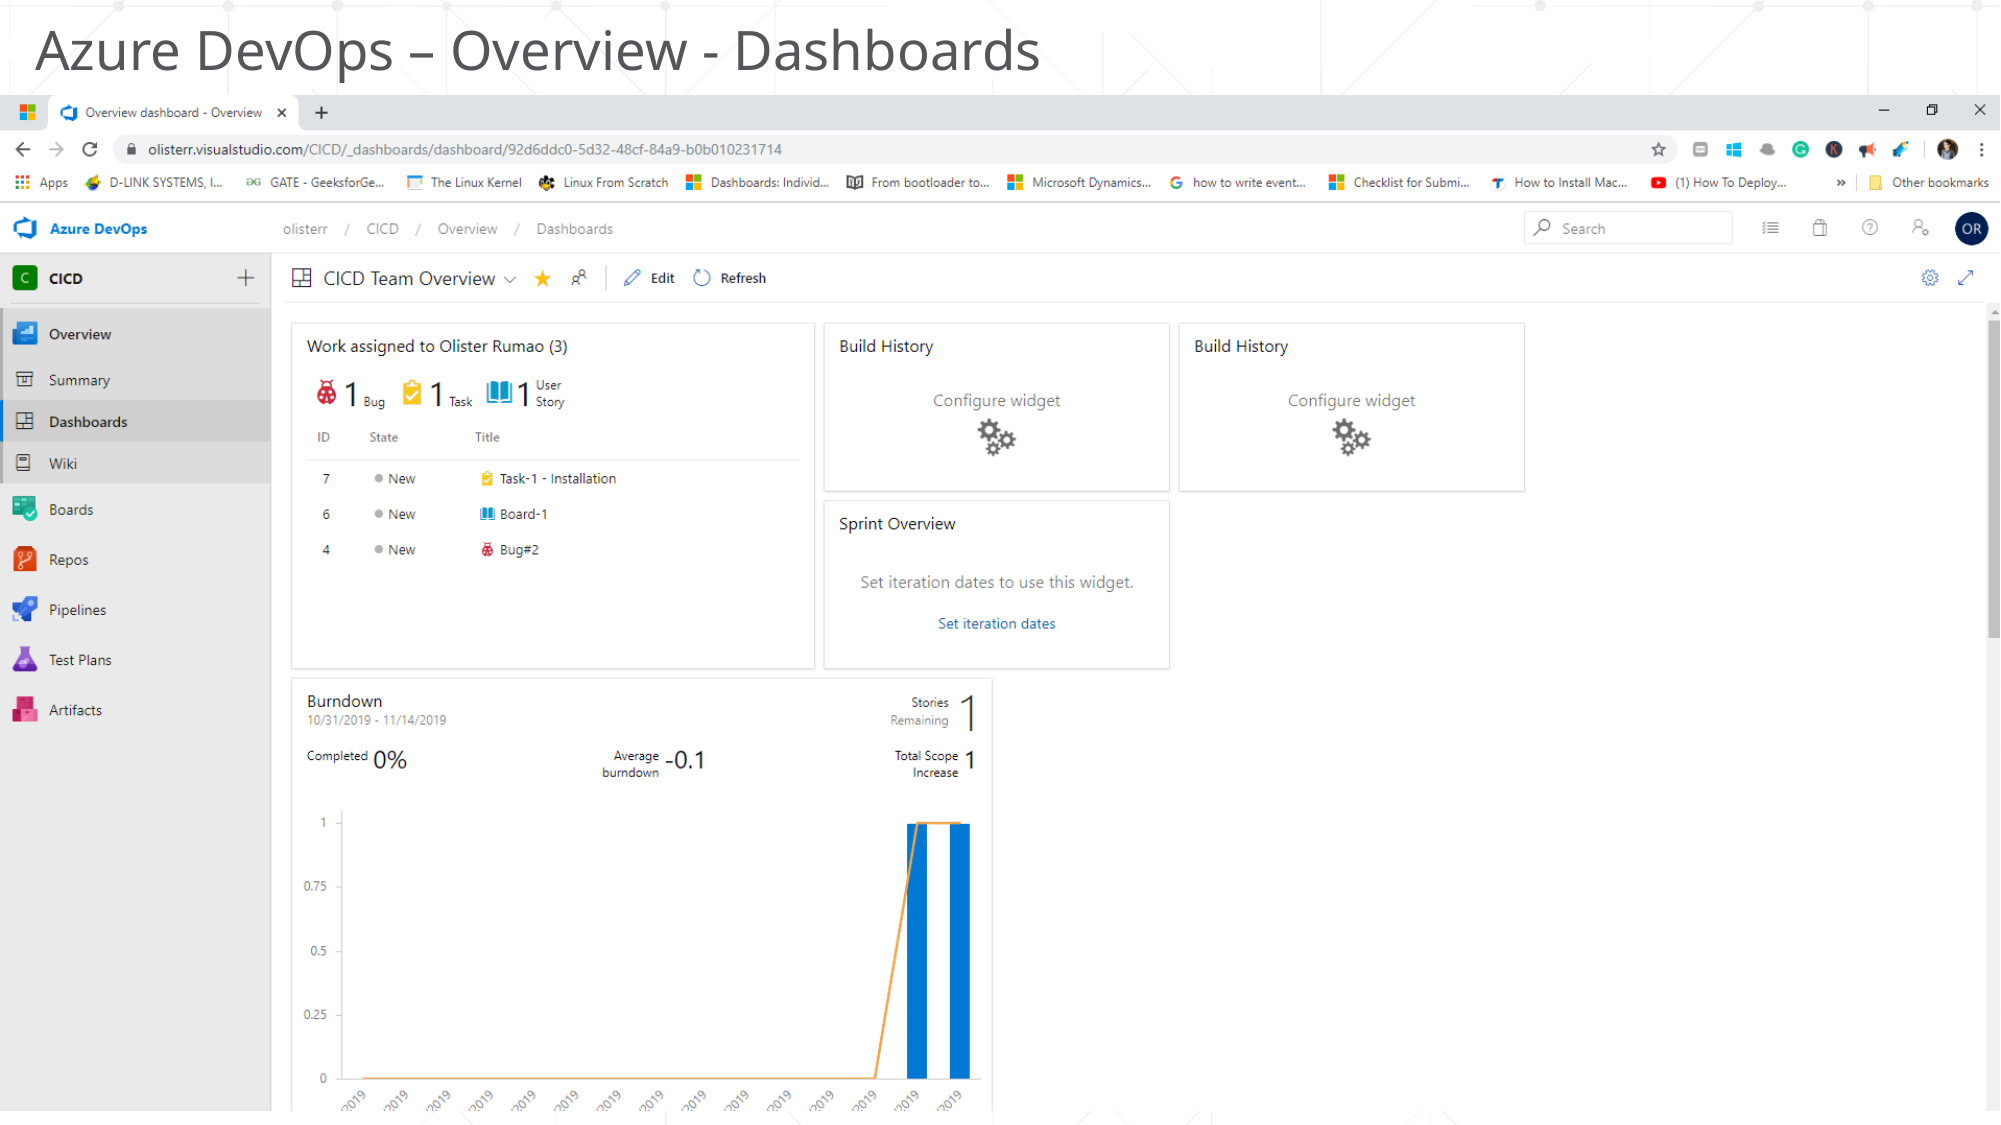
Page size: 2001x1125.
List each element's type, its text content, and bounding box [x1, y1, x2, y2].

picture [0, 0, 2001, 1125]
title Azure DevOps – Overview - Dashboards [20, 14, 1855, 95]
